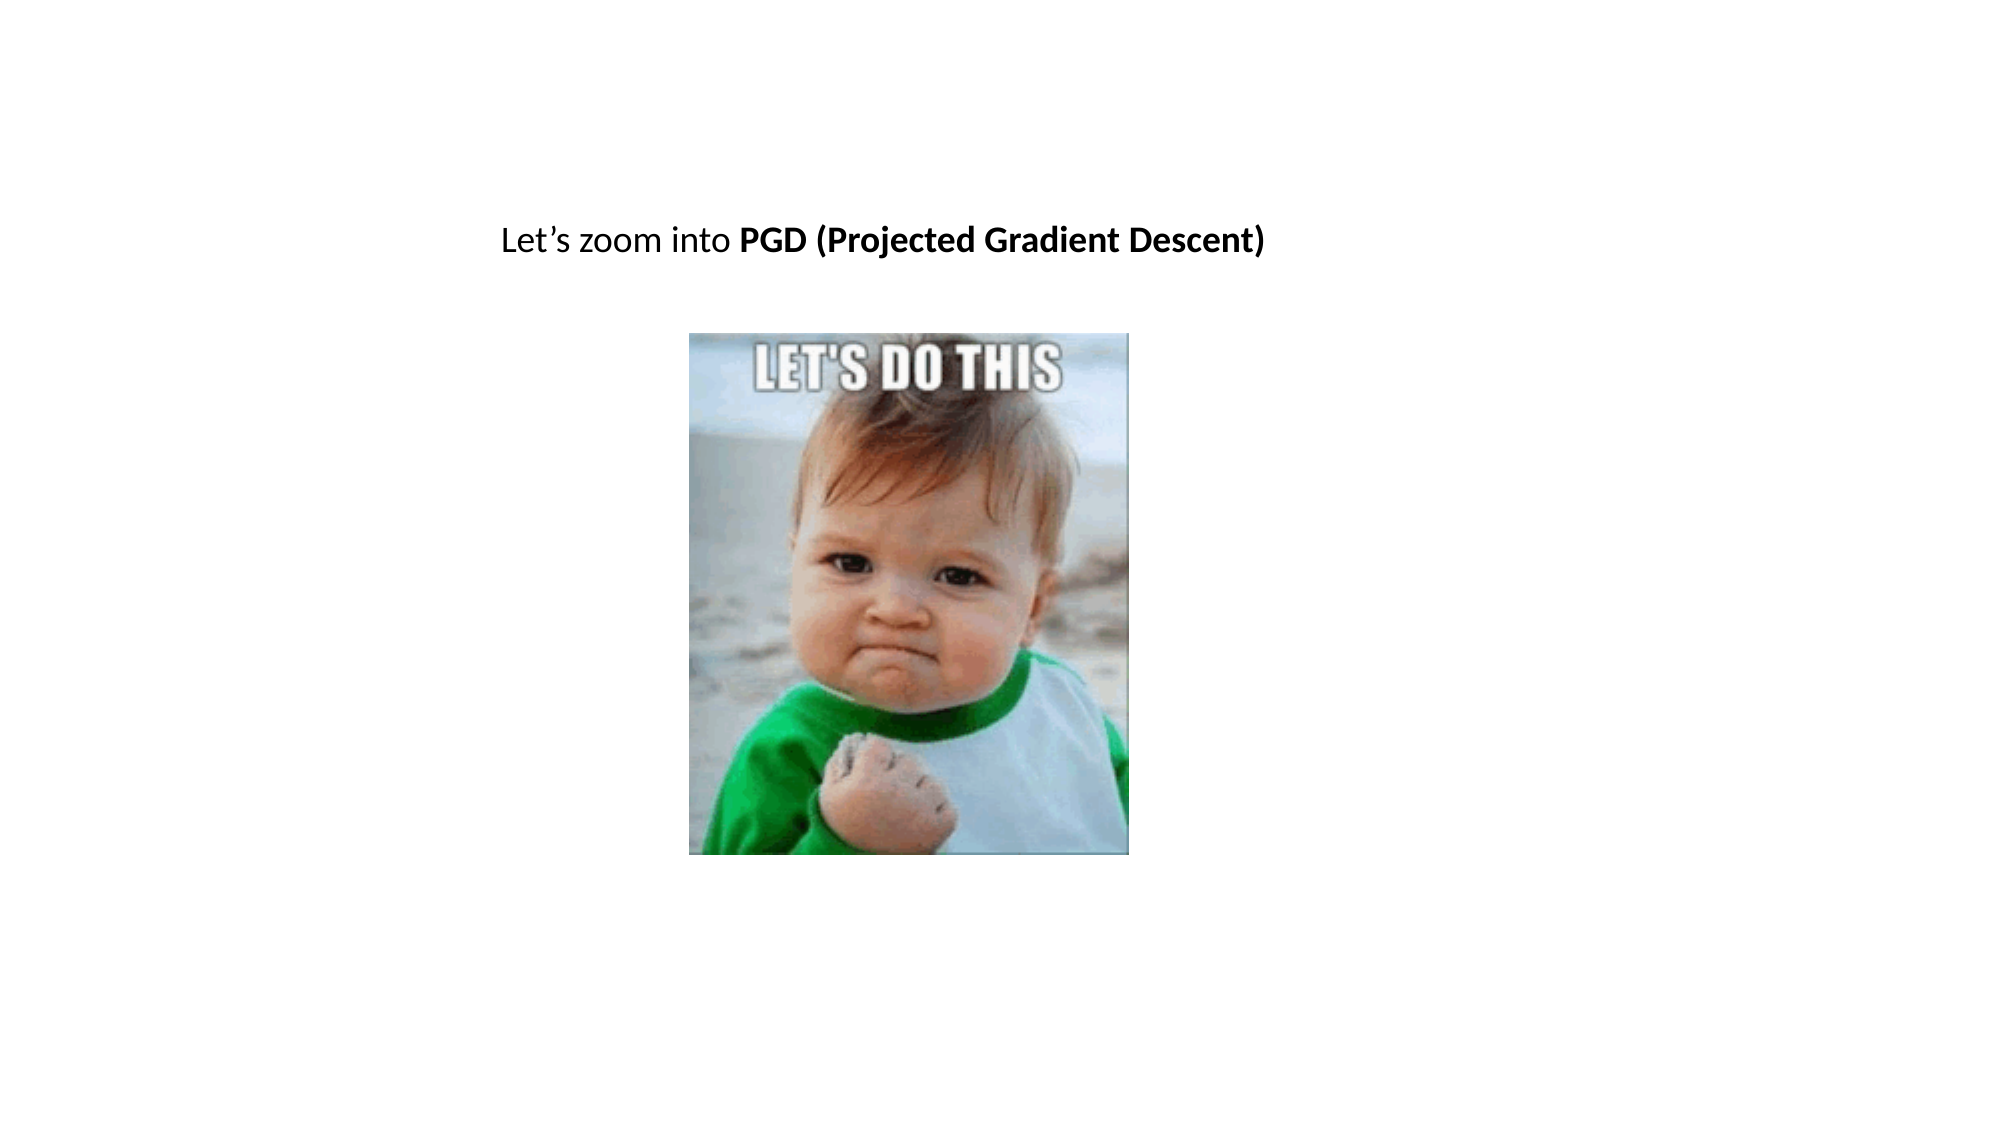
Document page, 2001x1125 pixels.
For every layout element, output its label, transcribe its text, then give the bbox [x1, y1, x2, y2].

text_box Let’s zoom into PGD (Projected Gradient Descent) [486, 208, 1486, 268]
picture [689, 333, 1129, 855]
